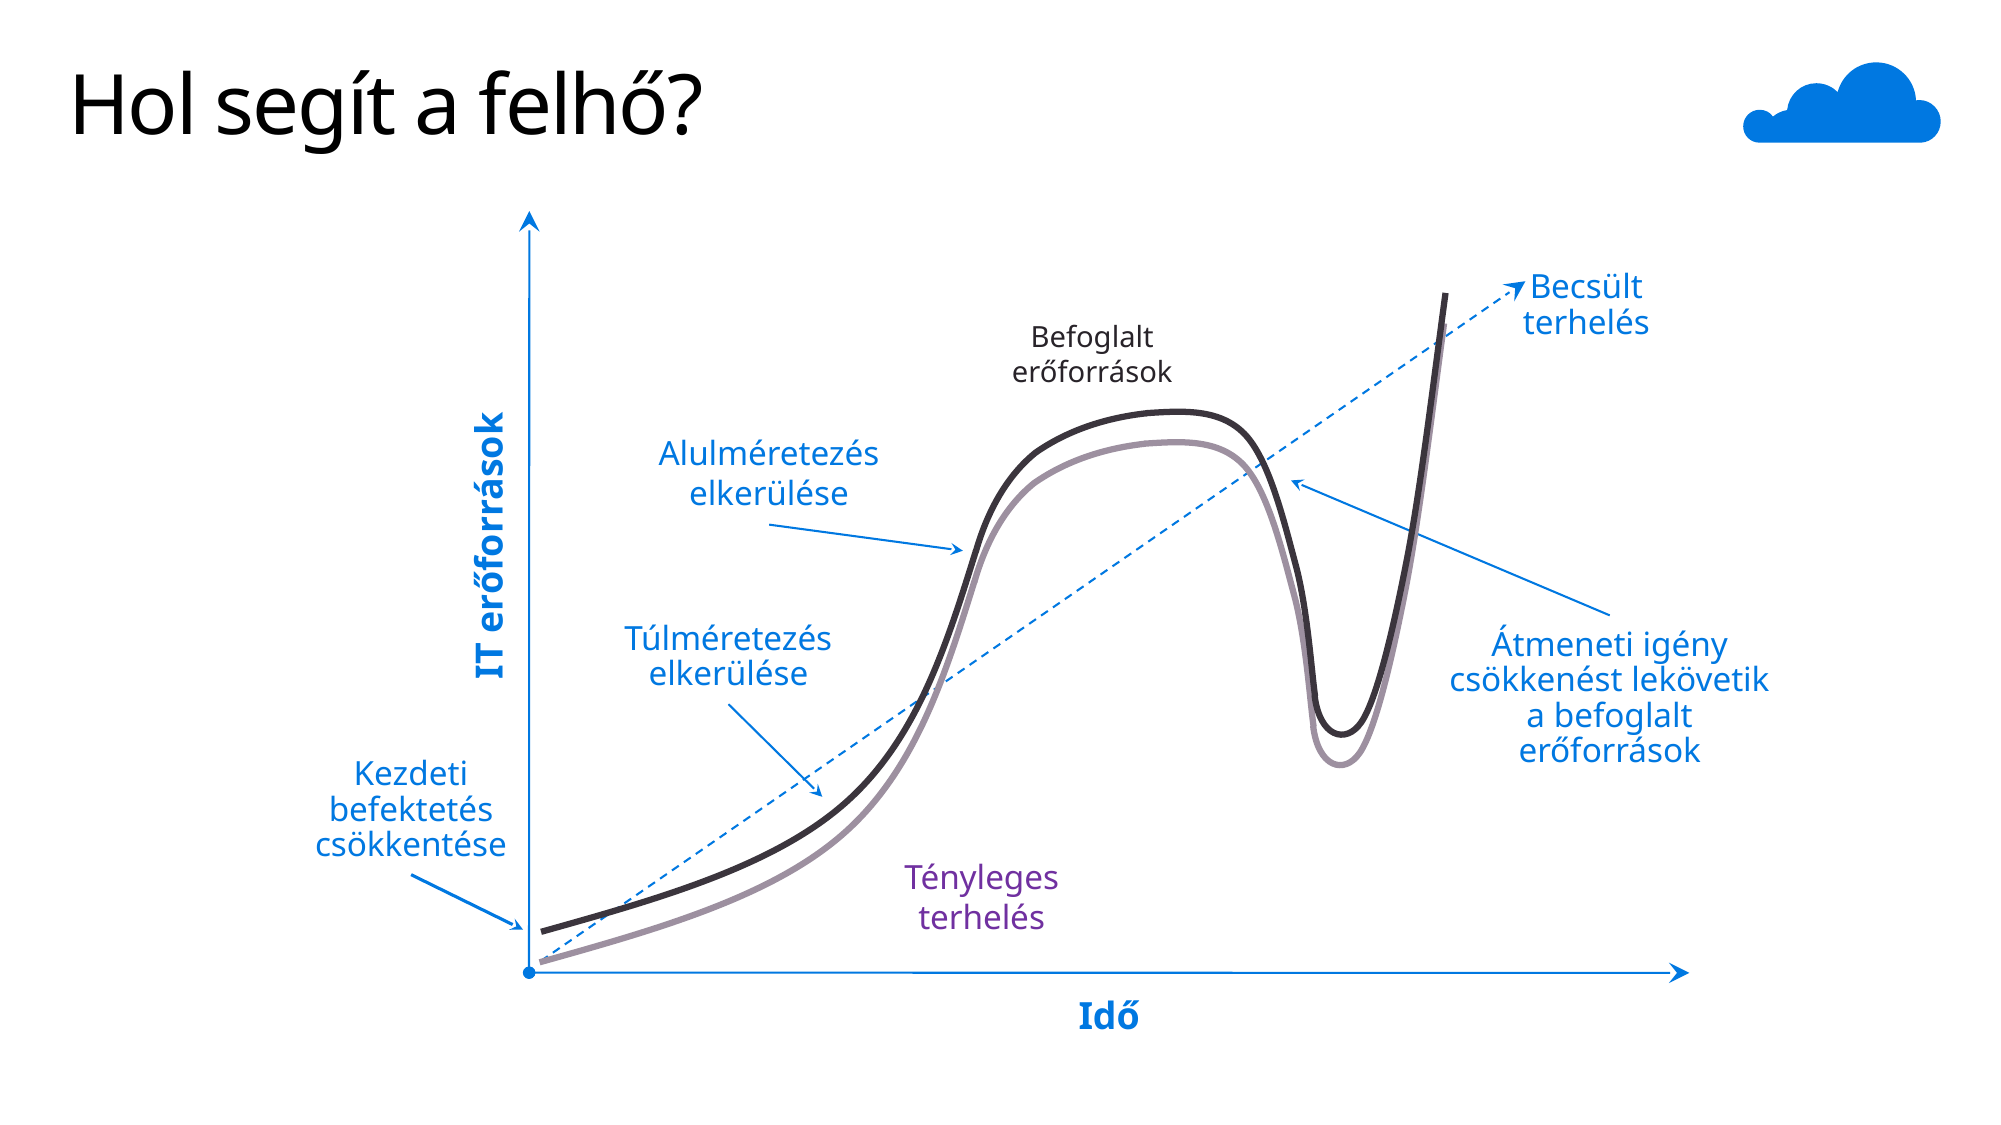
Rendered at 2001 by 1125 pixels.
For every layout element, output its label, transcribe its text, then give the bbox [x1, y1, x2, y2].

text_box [1446, 480, 1610, 616]
text_box Idő [998, 984, 1221, 1045]
title Hol segít a felhő? [44, 47, 1957, 196]
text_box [1445, 616, 1526, 962]
text_box IT erőforrások [457, 593, 519, 691]
text_box IT erőforrások [457, 401, 519, 591]
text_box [540, 280, 1526, 480]
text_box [539, 593, 1445, 963]
text_box Átmeneti igény csökkenést lekövetik a befoglalt erőforrások [1526, 615, 1782, 782]
text_box Kezdeti befektetés csökkentése [310, 745, 512, 875]
text_box Becsült terhelés [1498, 262, 1674, 349]
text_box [540, 292, 1446, 933]
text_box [410, 874, 524, 930]
